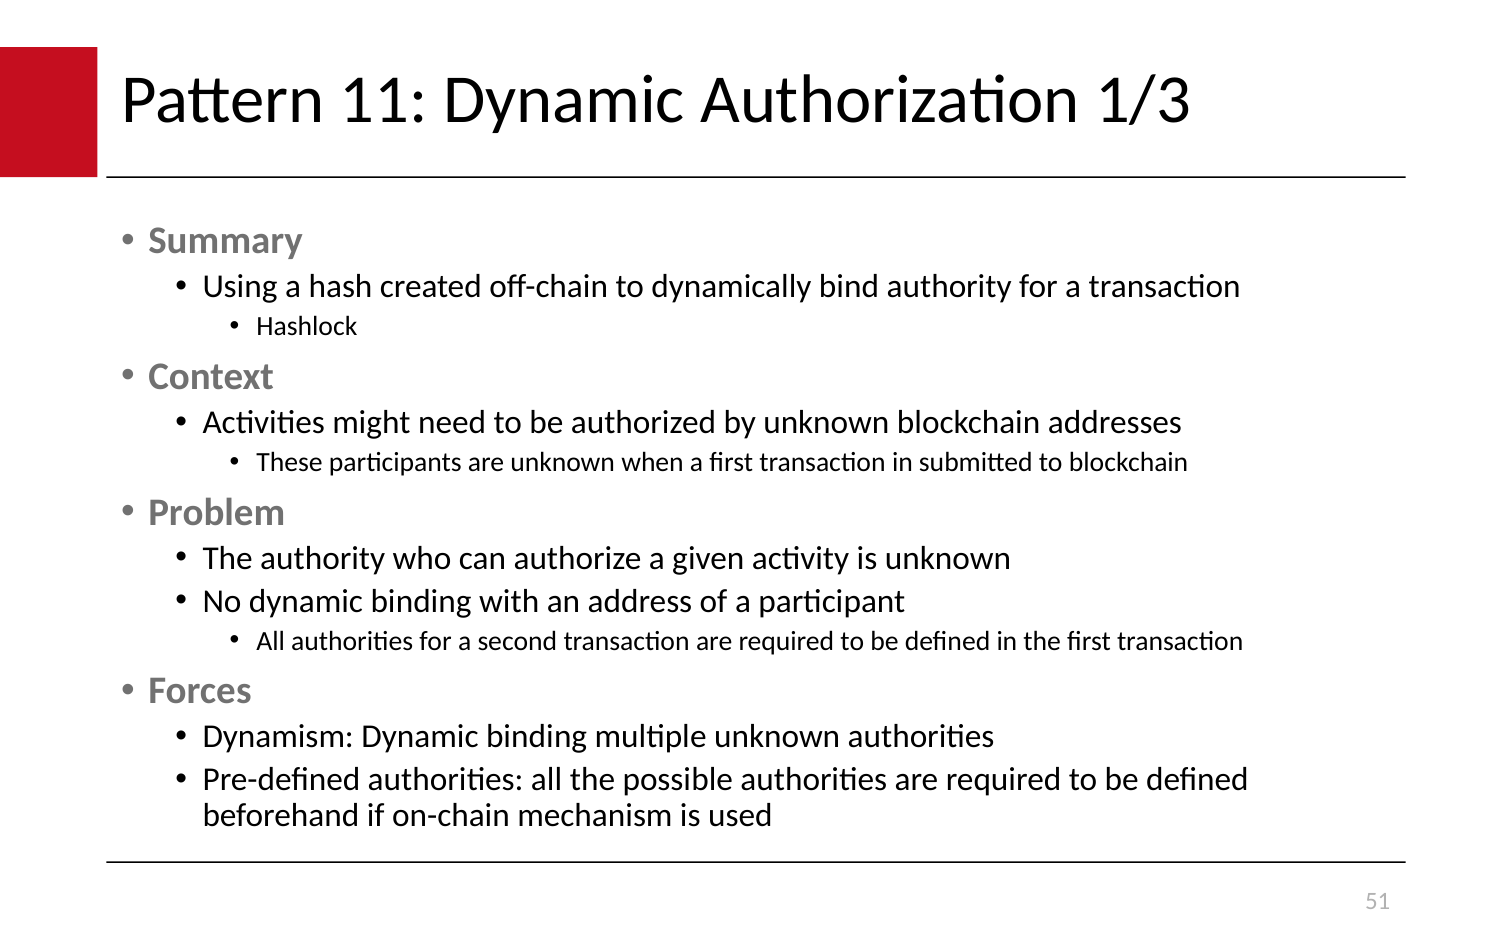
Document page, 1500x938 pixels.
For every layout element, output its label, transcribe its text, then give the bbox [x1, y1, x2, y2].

title Pattern 11: Dynamic Authorization 1/3 [106, 47, 1406, 154]
list Summary Using a hash created off-chain to dynamically bind authority for a transaction Hashlock Context Activities might need to be authorized by unknown blockchain addresses These participants are unknown when a first transaction in submitted to blockchain Problem The authority who can authorize a given activity is unknown No dynamic binding with an address of a participant All authorities for a second transaction are required to be defined in the first transaction Forces Dynamism: Dynamic binding multiple unknown authorities Pre-defined authorities: all the possible authorities are required to be defined beforehand if on-chain mechanism is used [106, 212, 1406, 844]
slide_number 51 [1101, 880, 1406, 918]
